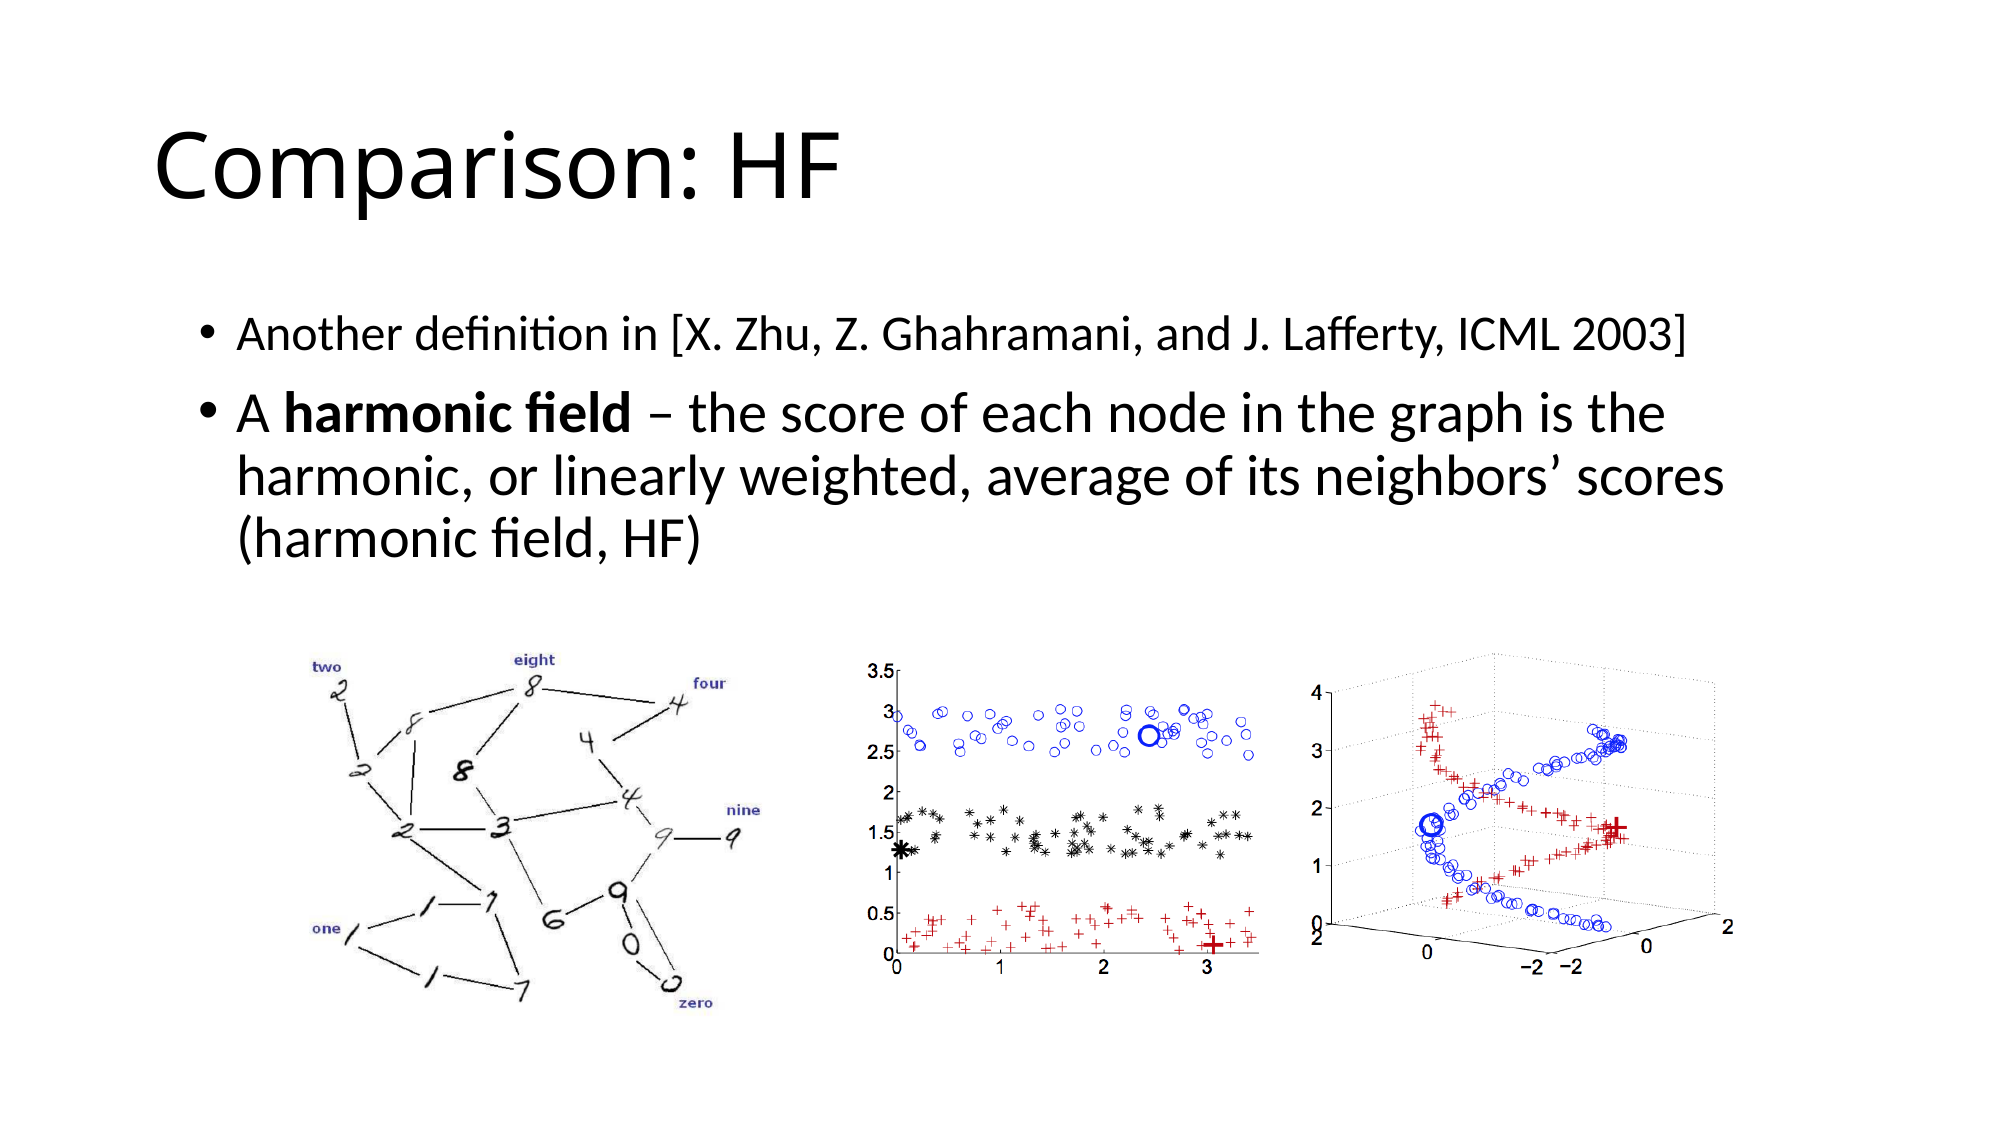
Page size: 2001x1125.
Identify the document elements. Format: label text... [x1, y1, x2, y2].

list Another definition in [X. Zhu, Z. Ghahramani, and J. Lafferty, ICML 2003] A harmonic field – the score of each node in the graph is the harmonic, or linearly weighted, average of its neighbors’ scores (harmonic field, HF) [183, 299, 1863, 586]
title Comparison: HF [137, 59, 1863, 278]
picture [845, 646, 1765, 1013]
picture [269, 626, 782, 1033]
